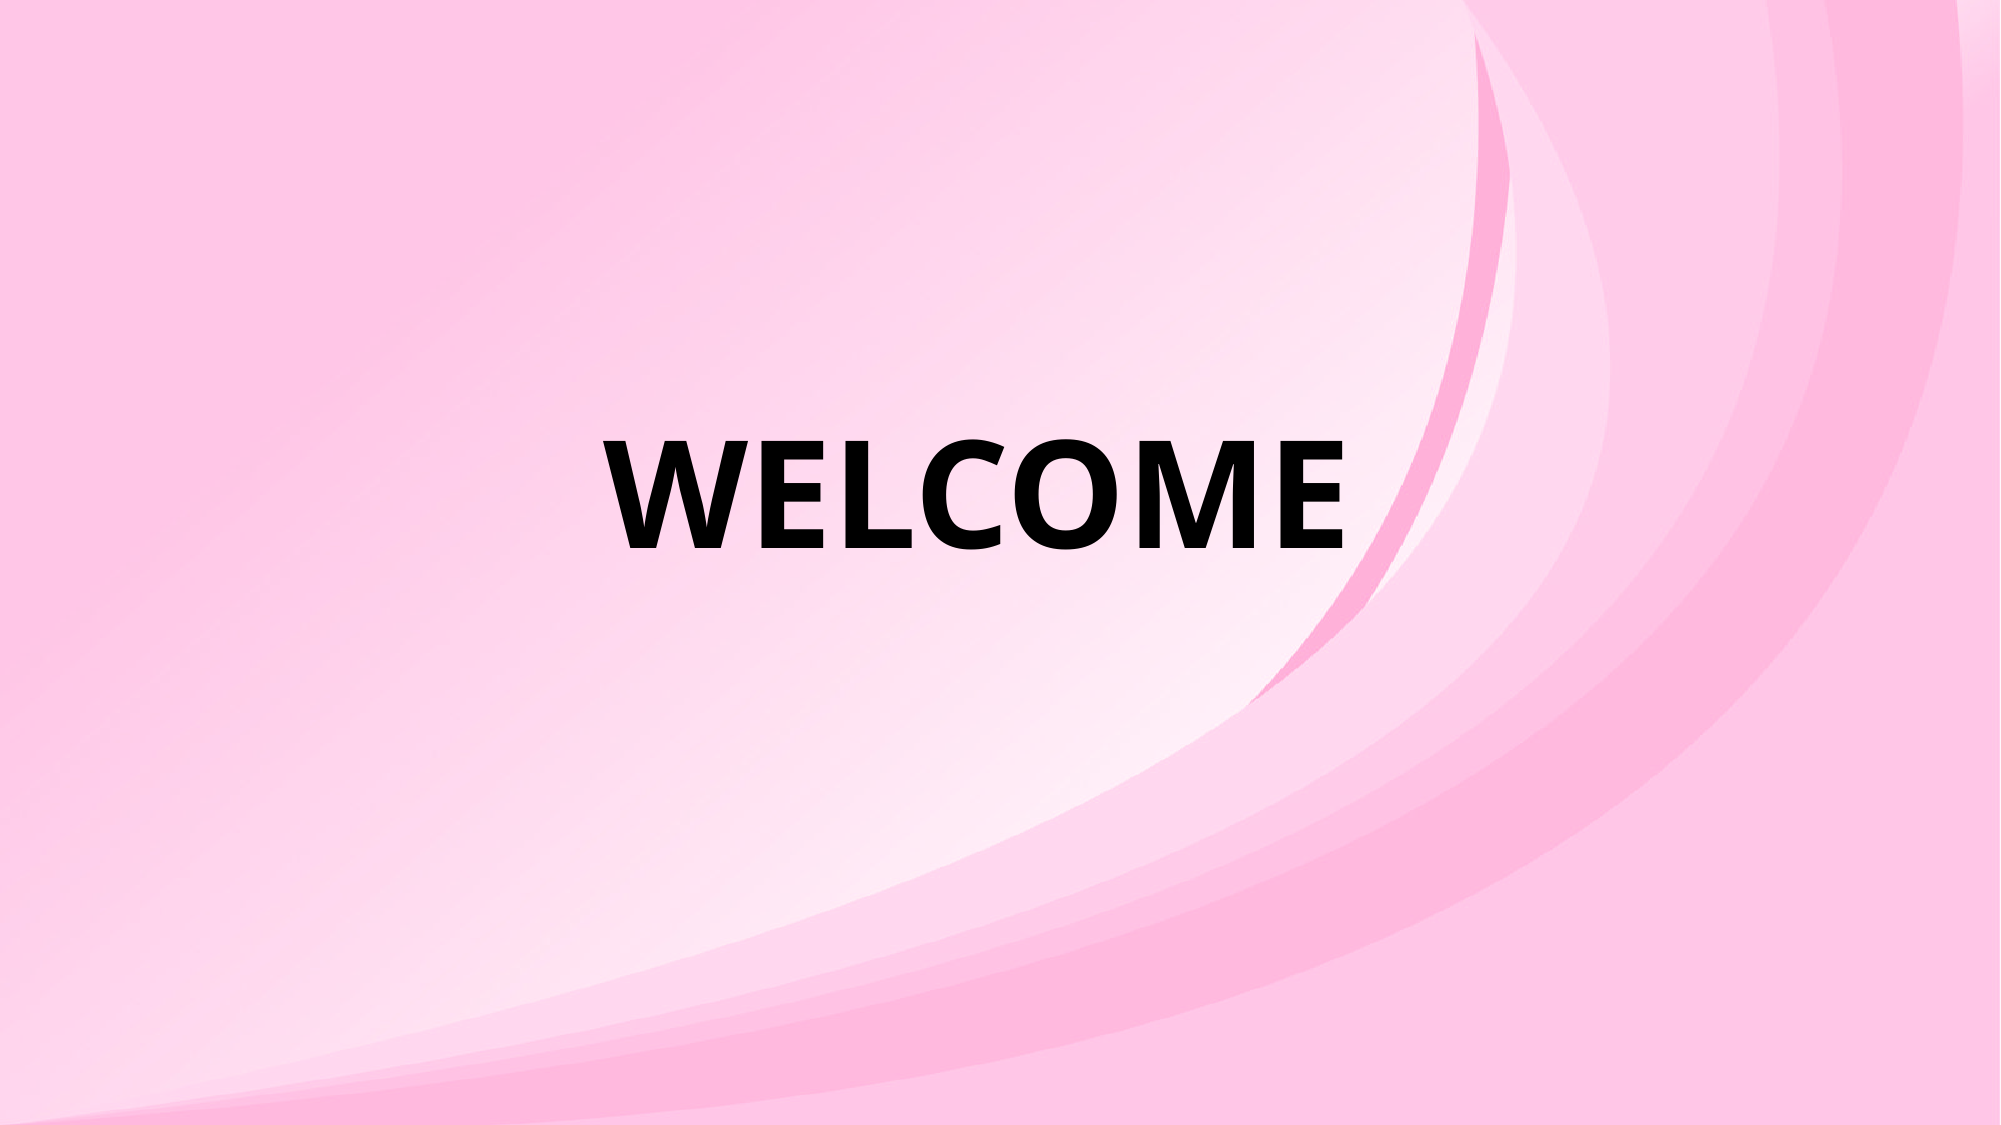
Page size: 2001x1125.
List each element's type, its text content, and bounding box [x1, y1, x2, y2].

title WELCOME [149, 99, 1849, 877]
picture [0, 0, 2001, 1125]
